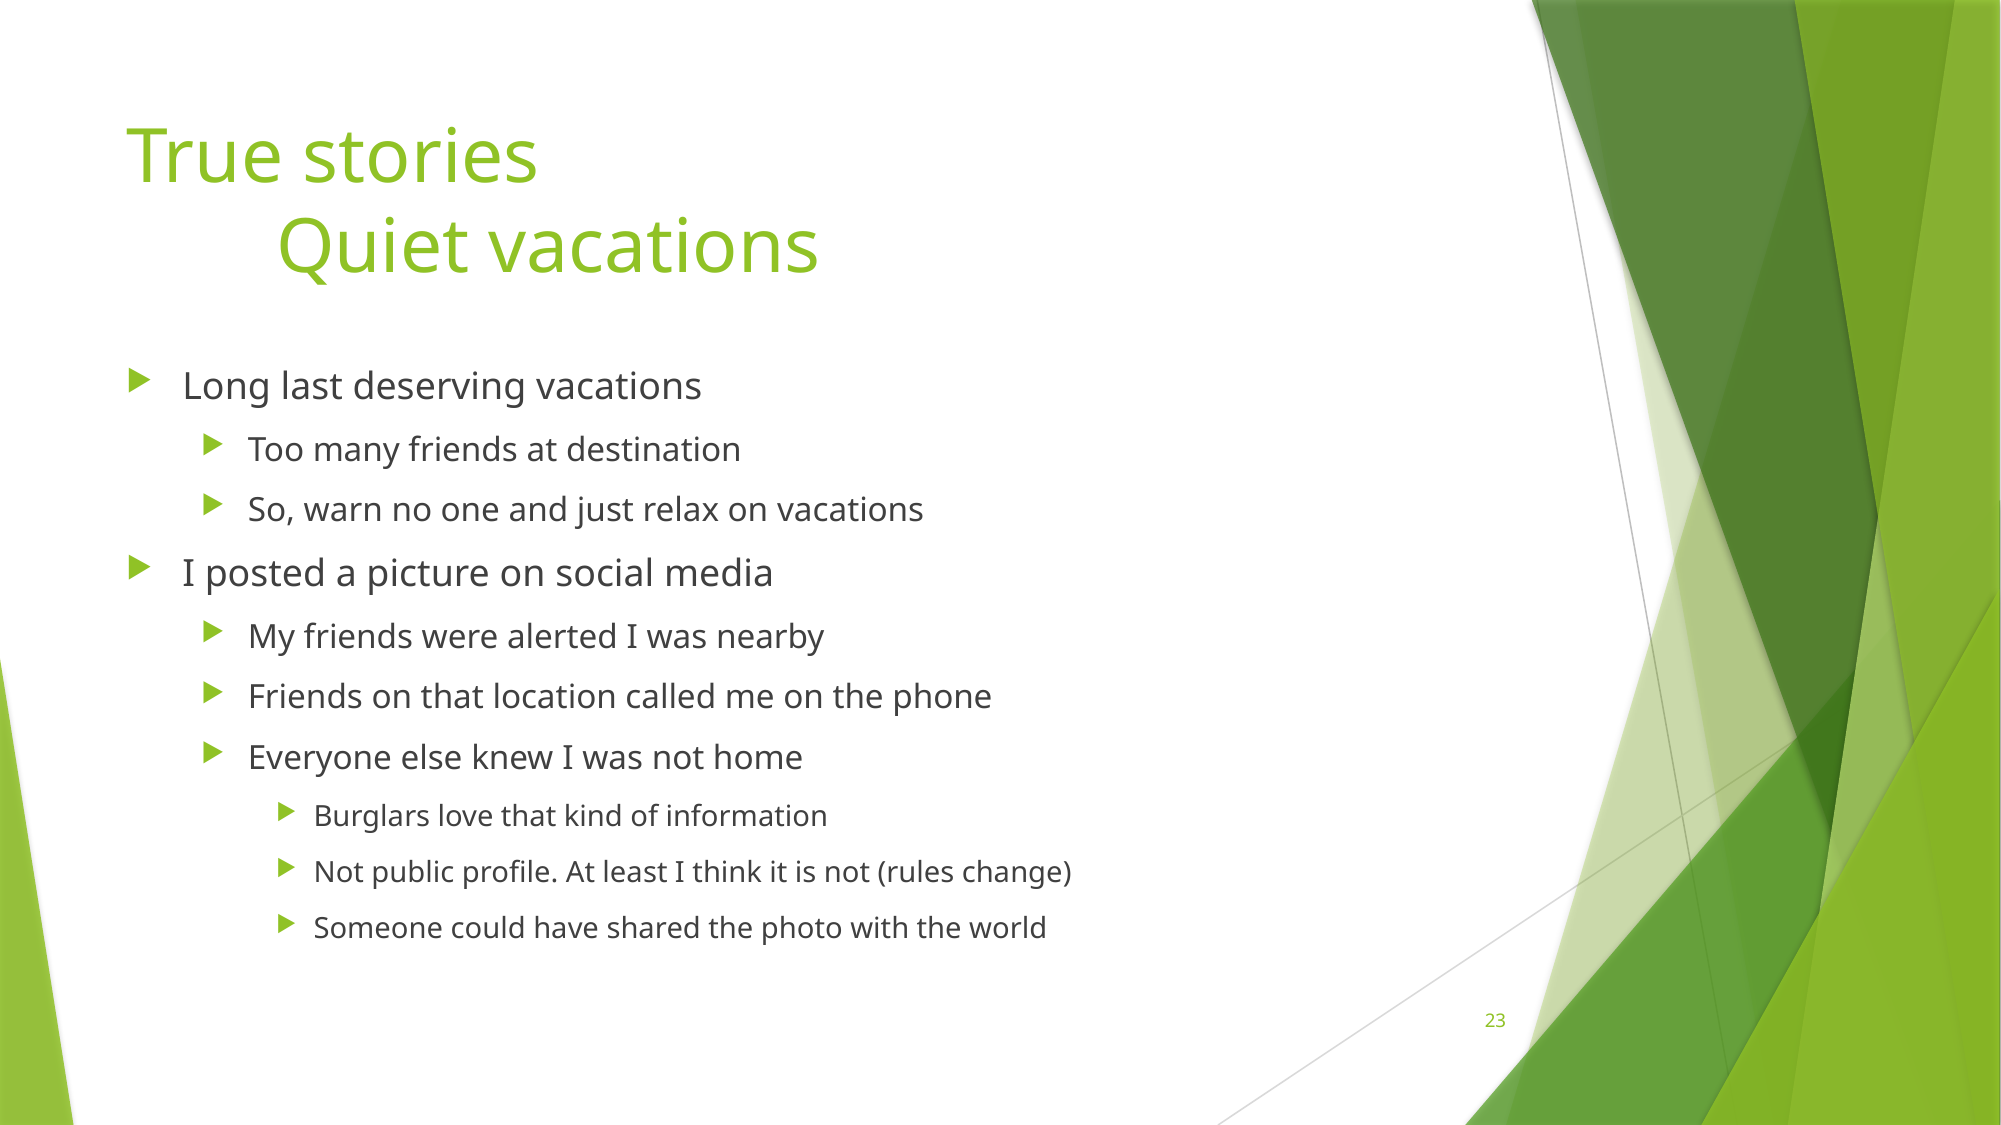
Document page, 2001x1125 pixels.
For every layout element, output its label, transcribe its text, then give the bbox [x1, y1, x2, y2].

slide_number 23 [1409, 991, 1522, 1051]
list Long last deserving vacations Too many friends at destination So, warn no one and just relax on vacations I posted a picture on social media My friends were alerted I was nearby Friends on that location called me on the phone Everyone else knew I was not home Burglars love that kind of information Not public profile. At least I think it is not (rules change) Someone could have shared the photo with the world [111, 354, 1522, 992]
title True stories Quiet vacations [111, 99, 1522, 317]
